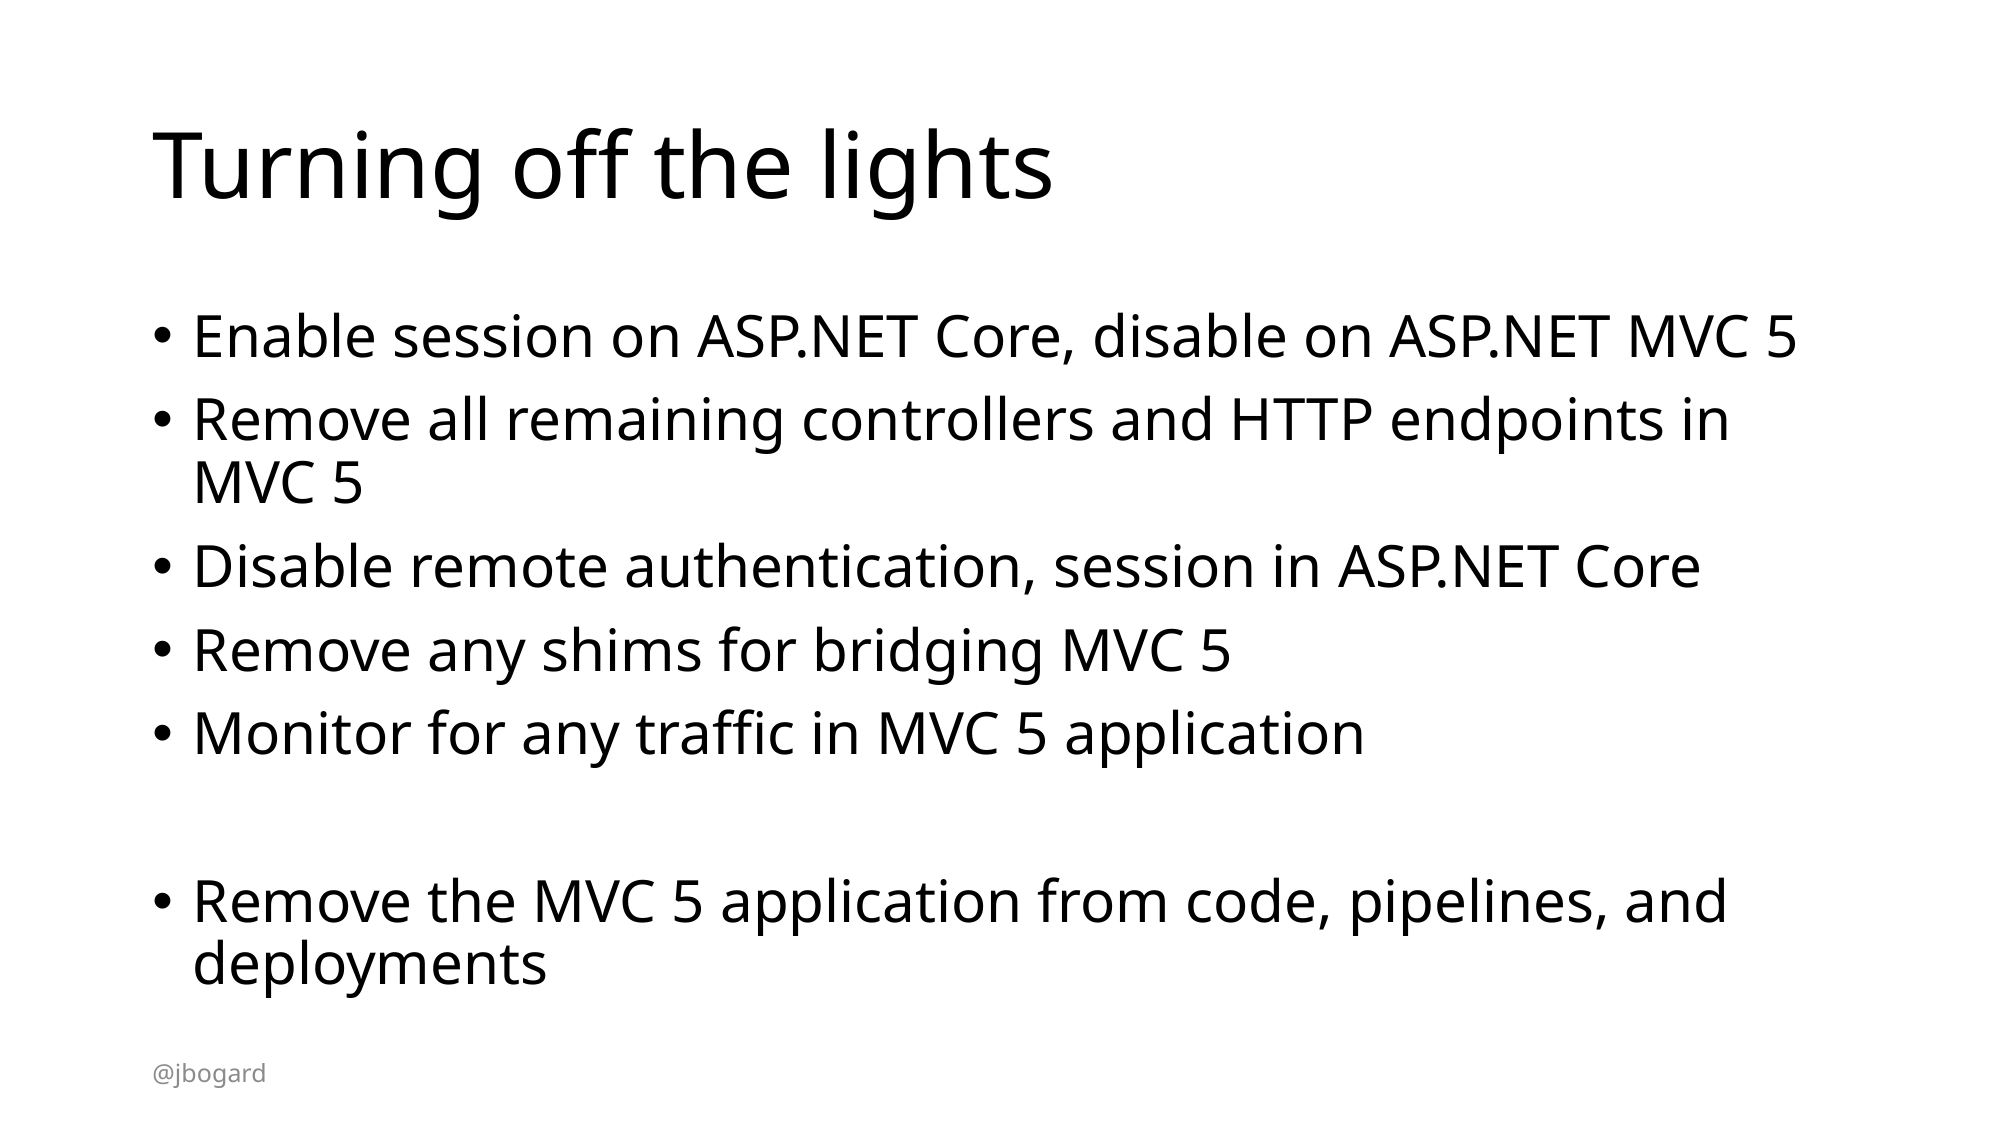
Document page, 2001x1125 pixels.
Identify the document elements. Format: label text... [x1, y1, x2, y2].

list Enable session on ASP.NET Core, disable on ASP.NET MVC 5 Remove all remaining controllers and HTTP endpoints in MVC 5 Disable remote authentication, session in ASP.NET Core Remove any shims for bridging MVC 5 Monitor for any traffic in MVC 5 application Remove the MVC 5 application from code, pipelines, and deployments [137, 299, 1863, 1014]
slide_number @jbogard [137, 1042, 588, 1103]
title Turning off the lights [137, 59, 1863, 278]
